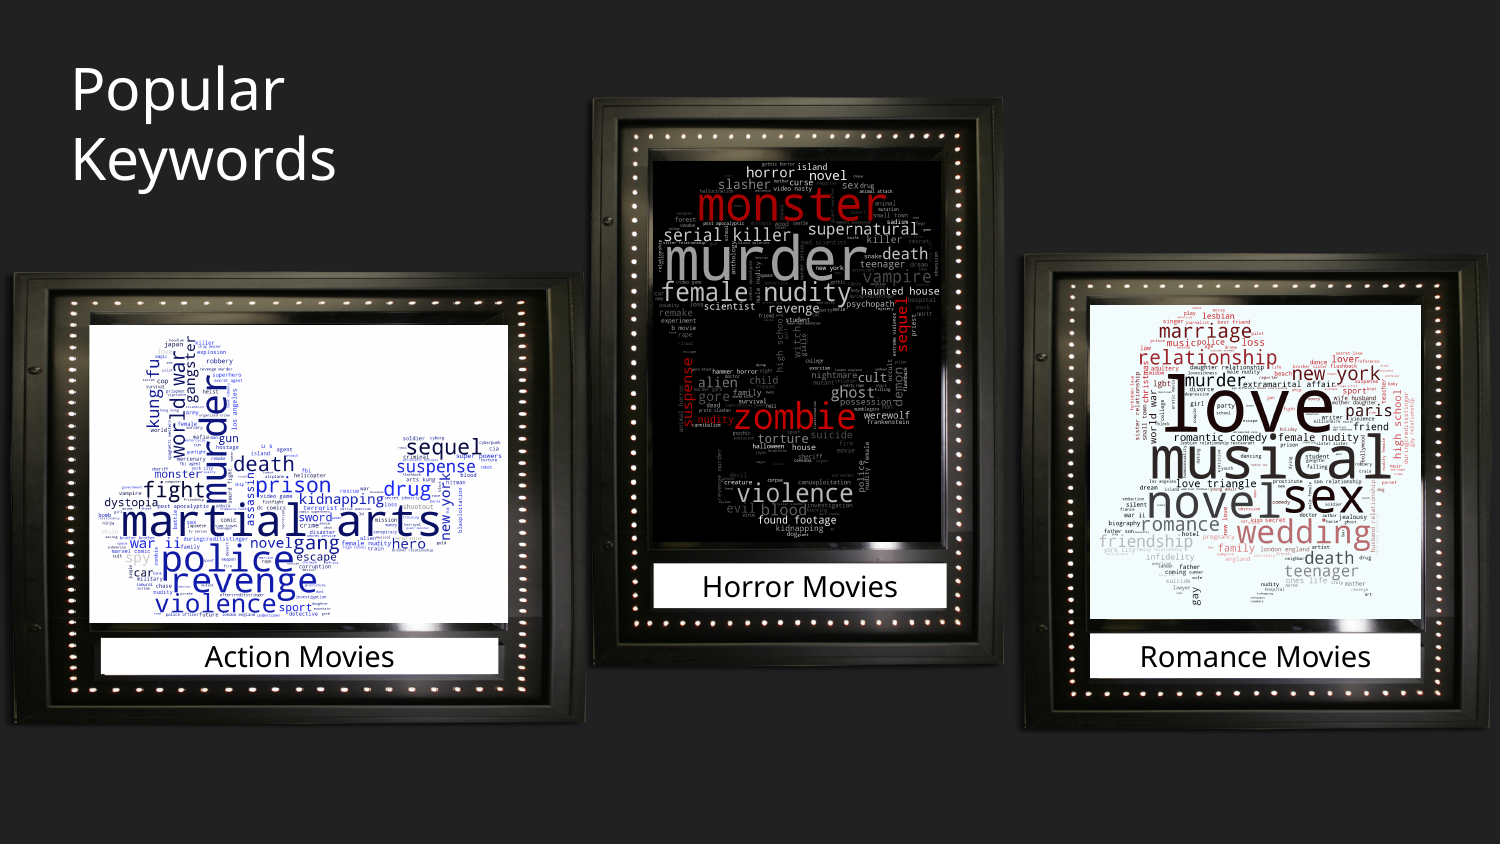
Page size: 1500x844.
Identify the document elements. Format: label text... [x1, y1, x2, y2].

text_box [1011, 244, 1500, 738]
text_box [0, 263, 598, 731]
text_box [582, 86, 1013, 676]
title Popular Keywords [55, 36, 524, 152]
